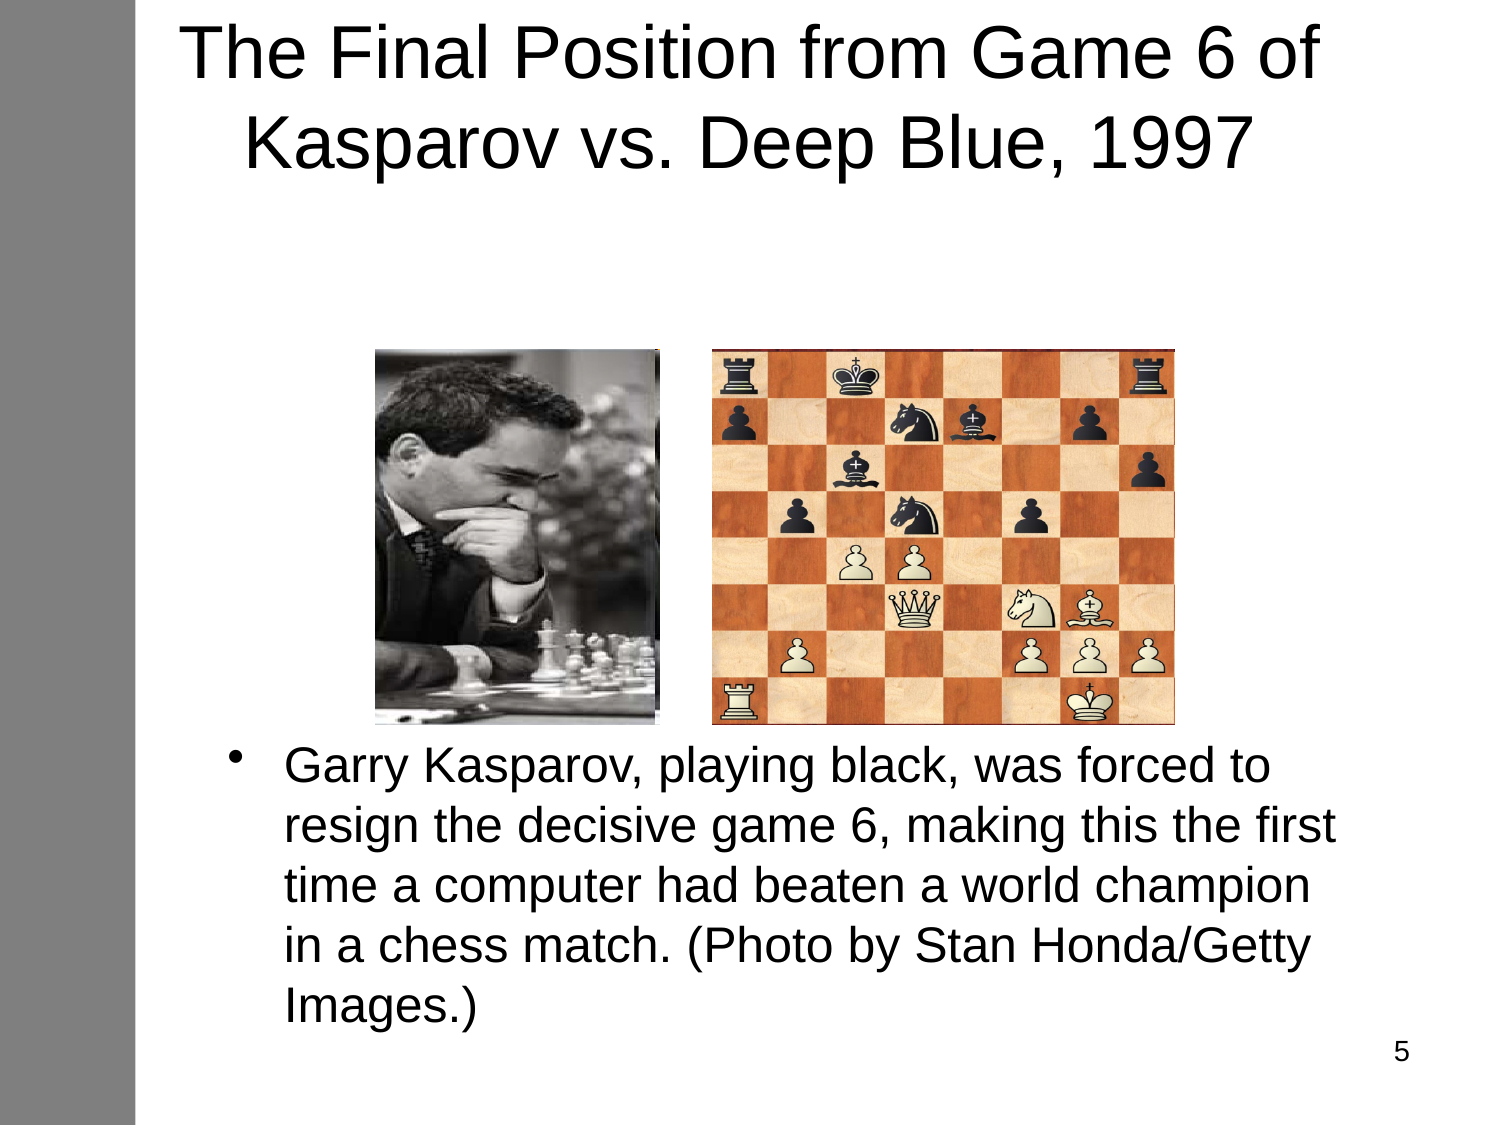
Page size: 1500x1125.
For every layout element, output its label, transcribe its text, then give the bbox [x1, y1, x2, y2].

title The Final Position from Game 6 of Kasparov vs. Deep Blue, 1997 [75, 45, 1425, 233]
picture [374, 349, 660, 726]
picture [712, 349, 1176, 726]
slide_number 5 [1074, 1024, 1426, 1103]
list Garry Kasparov, playing black, was forced to resign the decisive game 6, making this the first time a computer had beaten a world champion in a chess match. (Photo by Stan Honda/Getty Images.) [212, 725, 1375, 1063]
